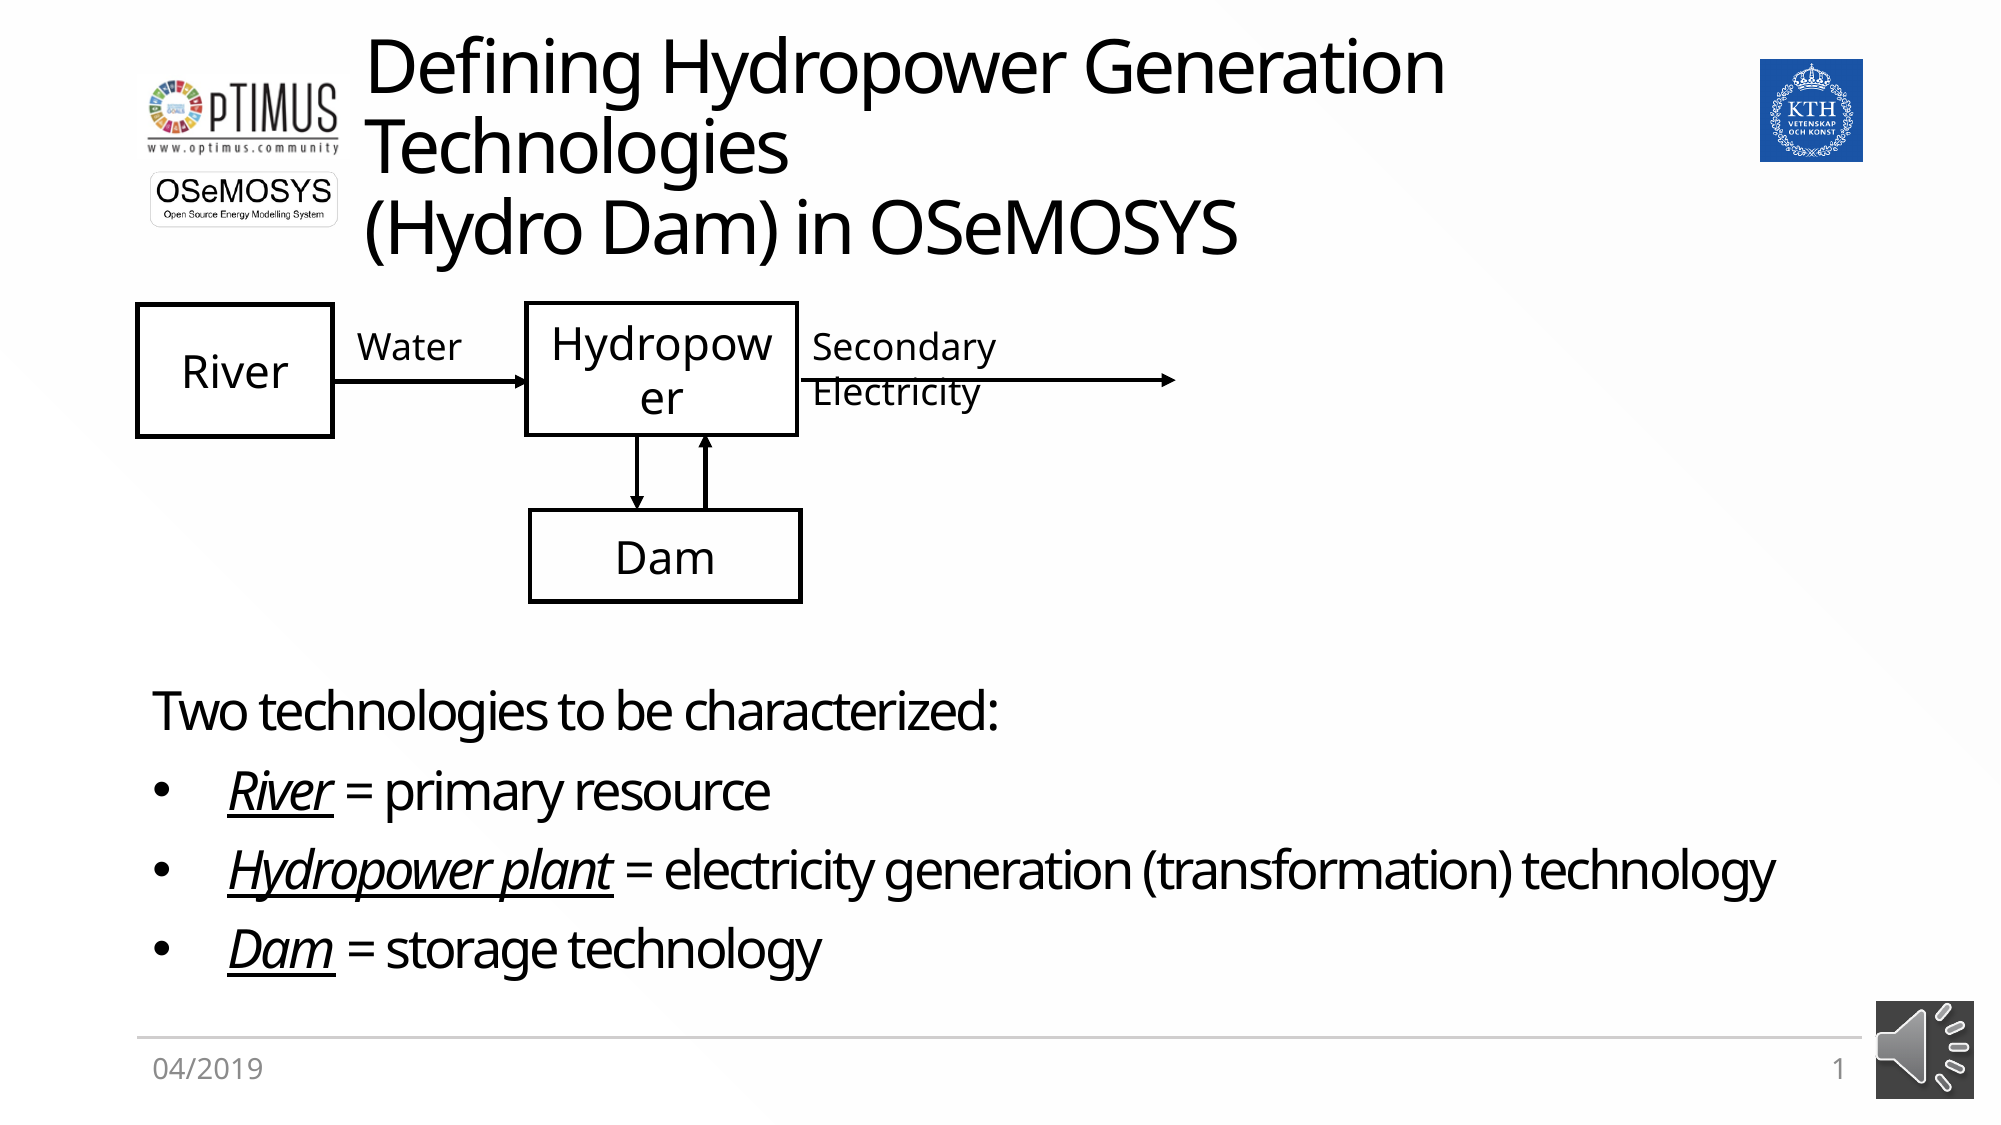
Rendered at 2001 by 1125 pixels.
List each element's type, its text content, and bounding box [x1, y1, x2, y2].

picture [137, 74, 349, 159]
text_box Dam [529, 509, 802, 602]
picture [1874, 999, 1975, 1100]
picture [148, 170, 339, 229]
text_box Hydropower [525, 302, 798, 436]
slide_number 04/2019 [137, 1042, 333, 1103]
slide_number 1 [1667, 1042, 1863, 1103]
text_box Secondary Electricity [797, 322, 1174, 371]
list Two technologies to be characterized: River = primary resource Hydropower plant = electricity generation (transformation) technology Dam = storage technology [137, 676, 1863, 1025]
text_box River [136, 304, 333, 438]
text_box Water [341, 322, 487, 371]
title Defining Hydropower Generation Technologies (Hydro Dam) in OSeMOSYS [349, 59, 1863, 240]
